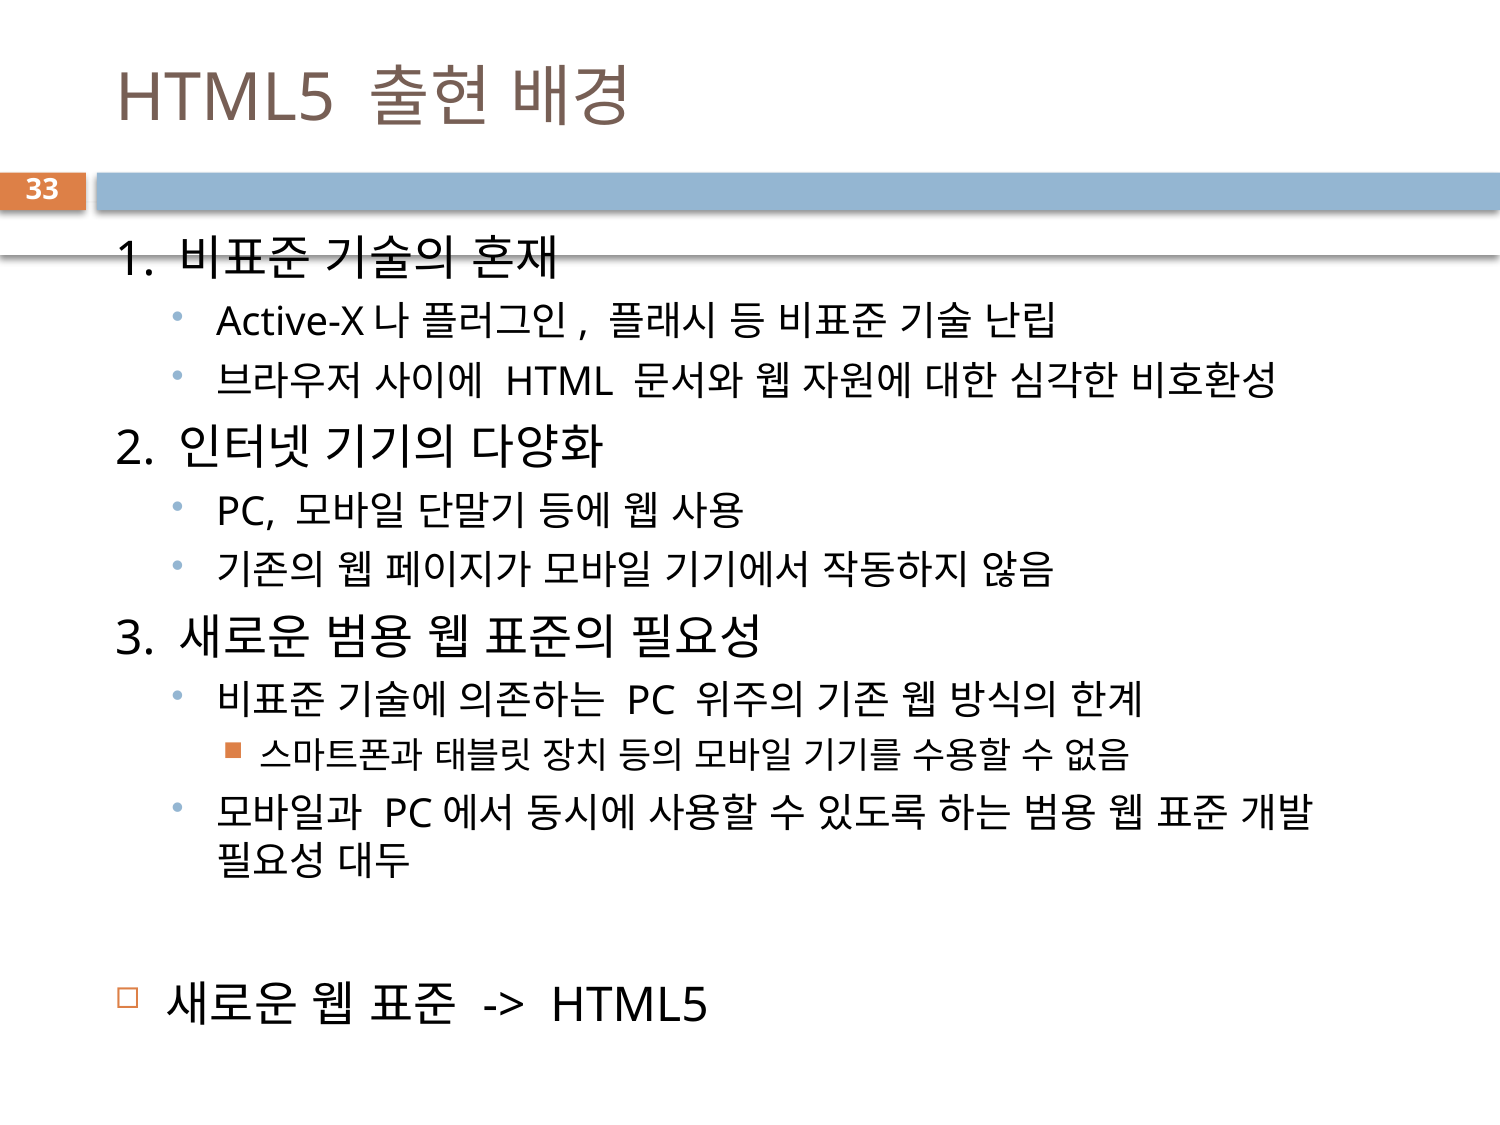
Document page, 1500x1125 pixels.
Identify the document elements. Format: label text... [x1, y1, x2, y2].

title HTML5 출현 배경 [100, 37, 1438, 149]
list 1. 비표준 기술의 혼재 Active-X나 플러그인, 플래시 등 비표준 기술 난립 브라우저 사이에 HTML 문서와 웹 자원에 대한 심각한 비호환성 2. 인터넷 기기의 다양화 PC, 모바일 단말기 등에 웹 사용 기존의 웹 페이지가 모바일 기기에서 작동하지 않음 3. 새로운 범용 웹 표준의 필요성 비표준 기술에 의존하는 PC 위주의 기존 웹 방식의 한계 스마트폰과 태블릿 장치 등의 모바일 기기를 수용할 수 없음 모바일과 PC에서 동시에 사용할 수 있도록 하는 범용 웹 표준 개발 필요성 대두 새로운 웹 표준 -> HTML5 [100, 219, 1438, 1047]
slide_number 33 [0, 170, 87, 211]
